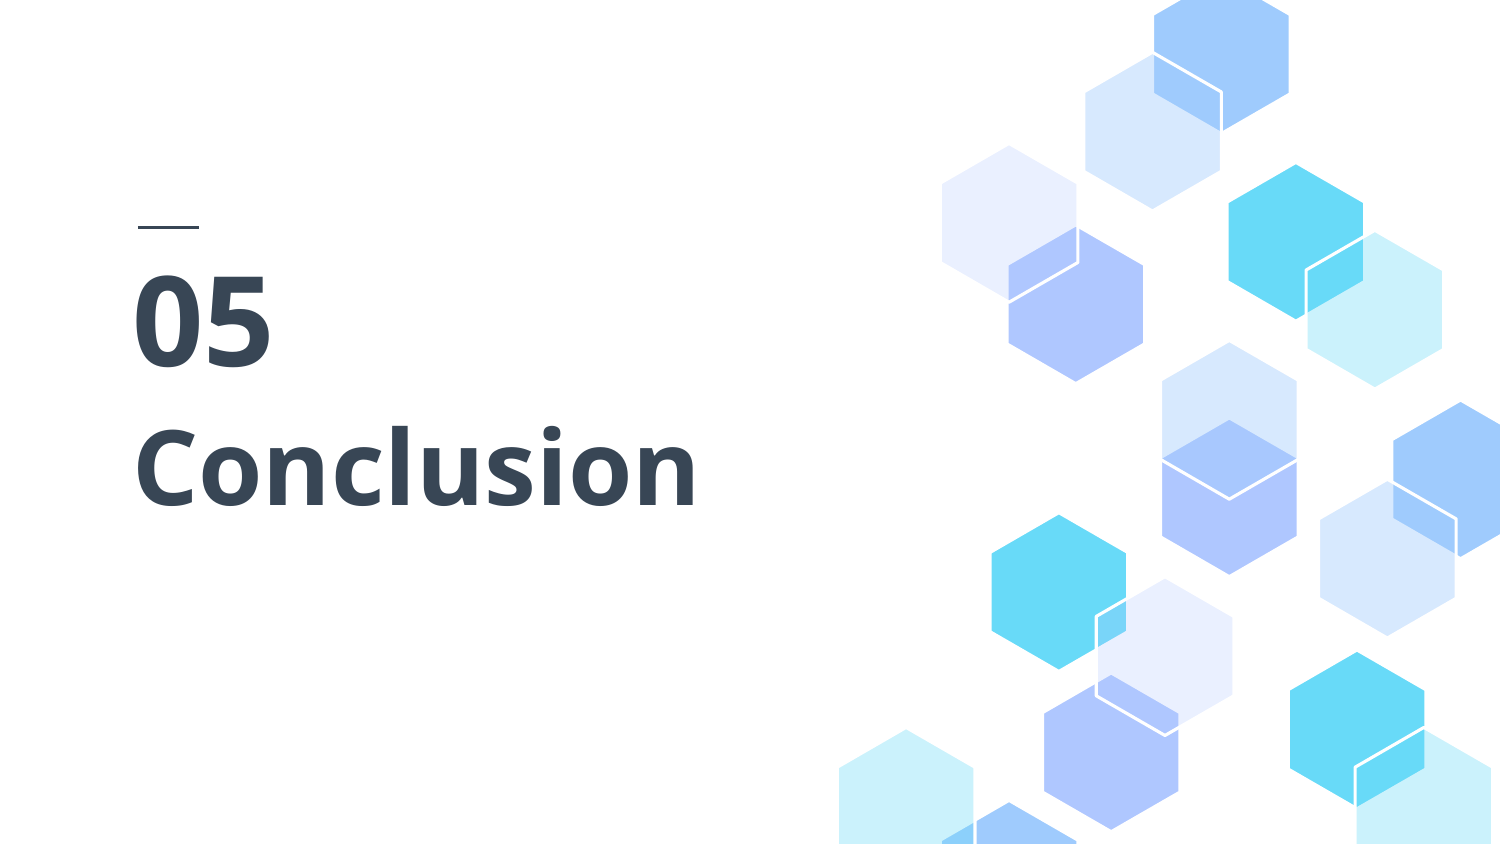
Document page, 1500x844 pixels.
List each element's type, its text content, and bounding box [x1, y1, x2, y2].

title Conclusion [116, 391, 832, 542]
title 05 [116, 240, 325, 392]
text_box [837, 0, 1500, 844]
